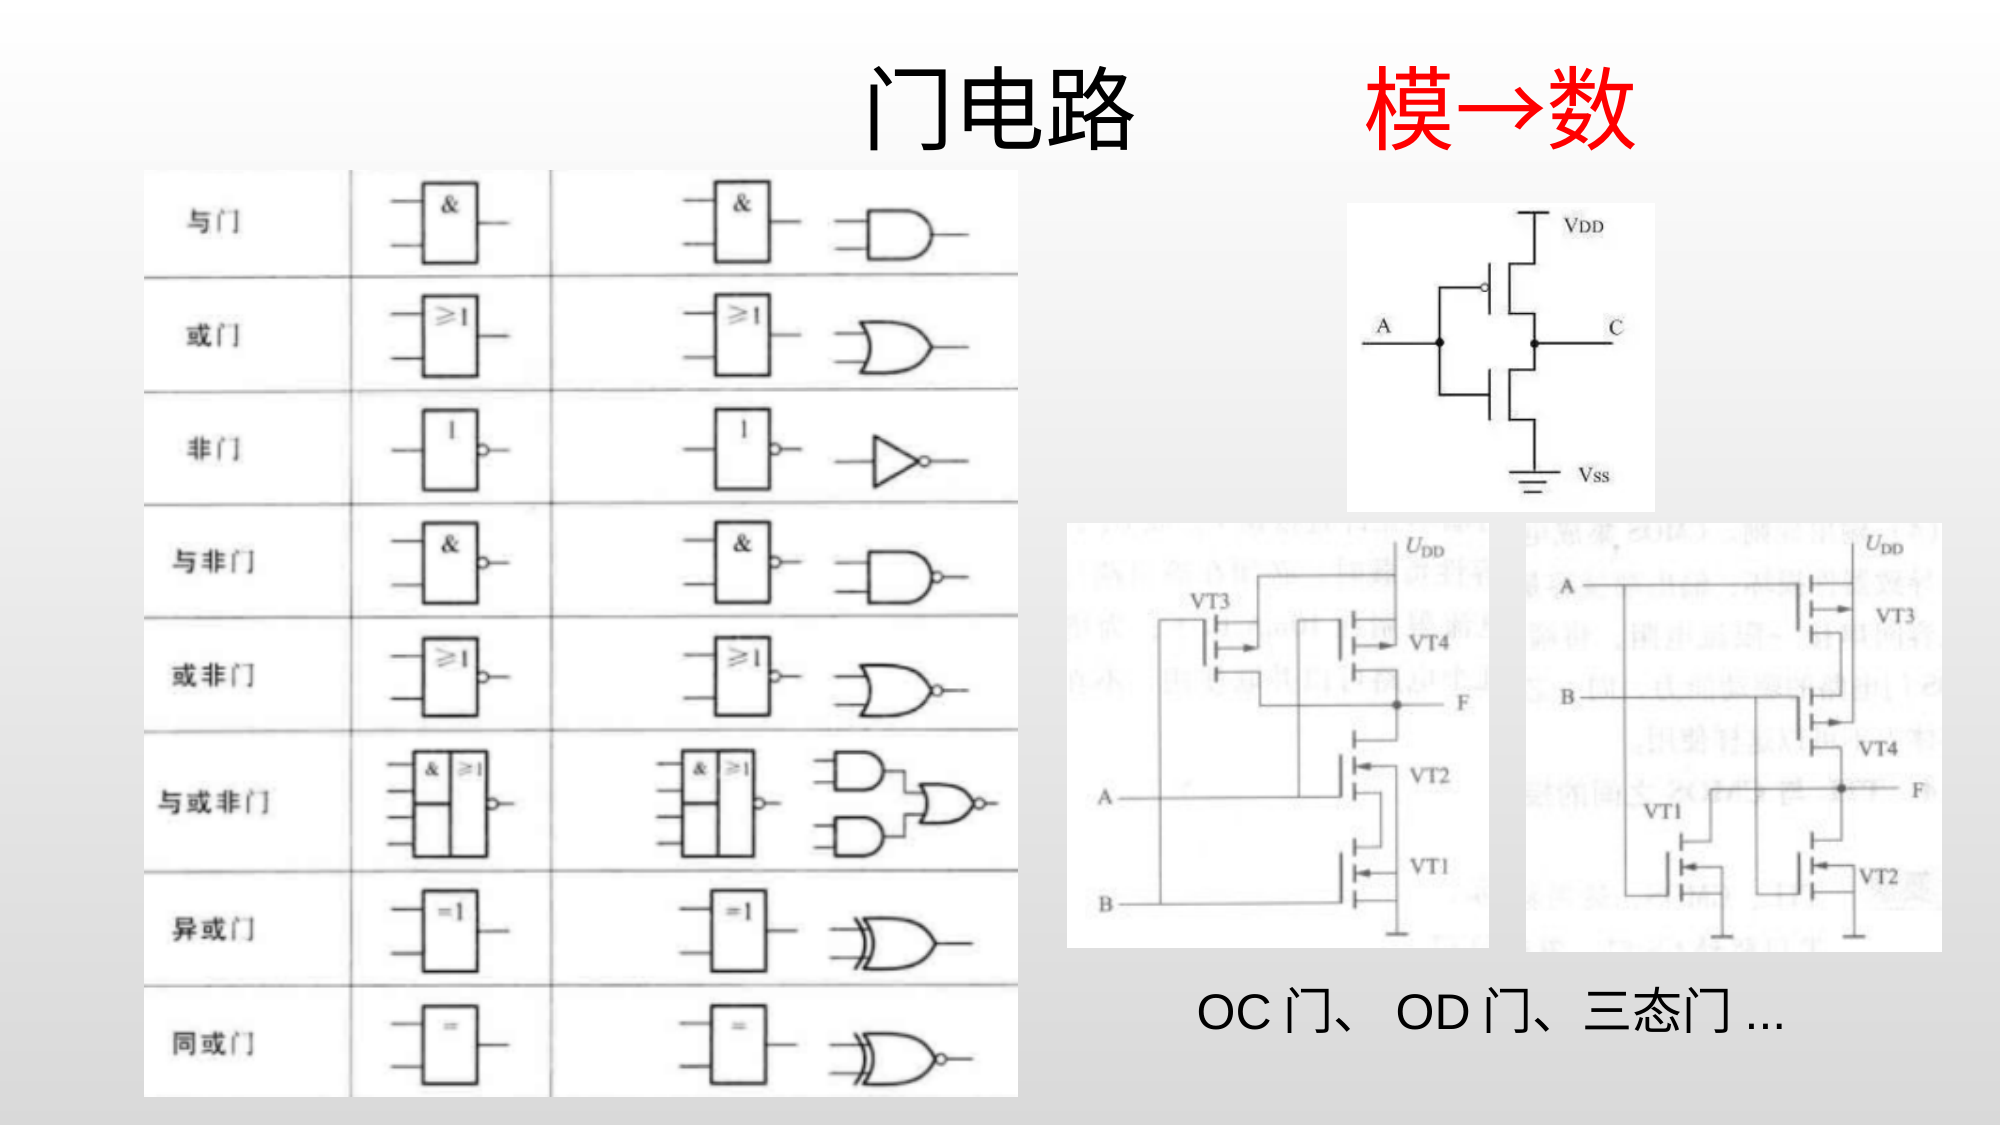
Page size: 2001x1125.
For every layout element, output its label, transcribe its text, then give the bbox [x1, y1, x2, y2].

text_box 门电路 [620, 44, 1265, 170]
picture [1067, 523, 1489, 948]
picture [1347, 203, 1655, 512]
picture [1526, 523, 1942, 952]
text_box 模→数 [1265, 44, 1737, 170]
picture [144, 170, 1018, 1097]
text_box OC门、OD门、三态门... [1136, 972, 1847, 1048]
